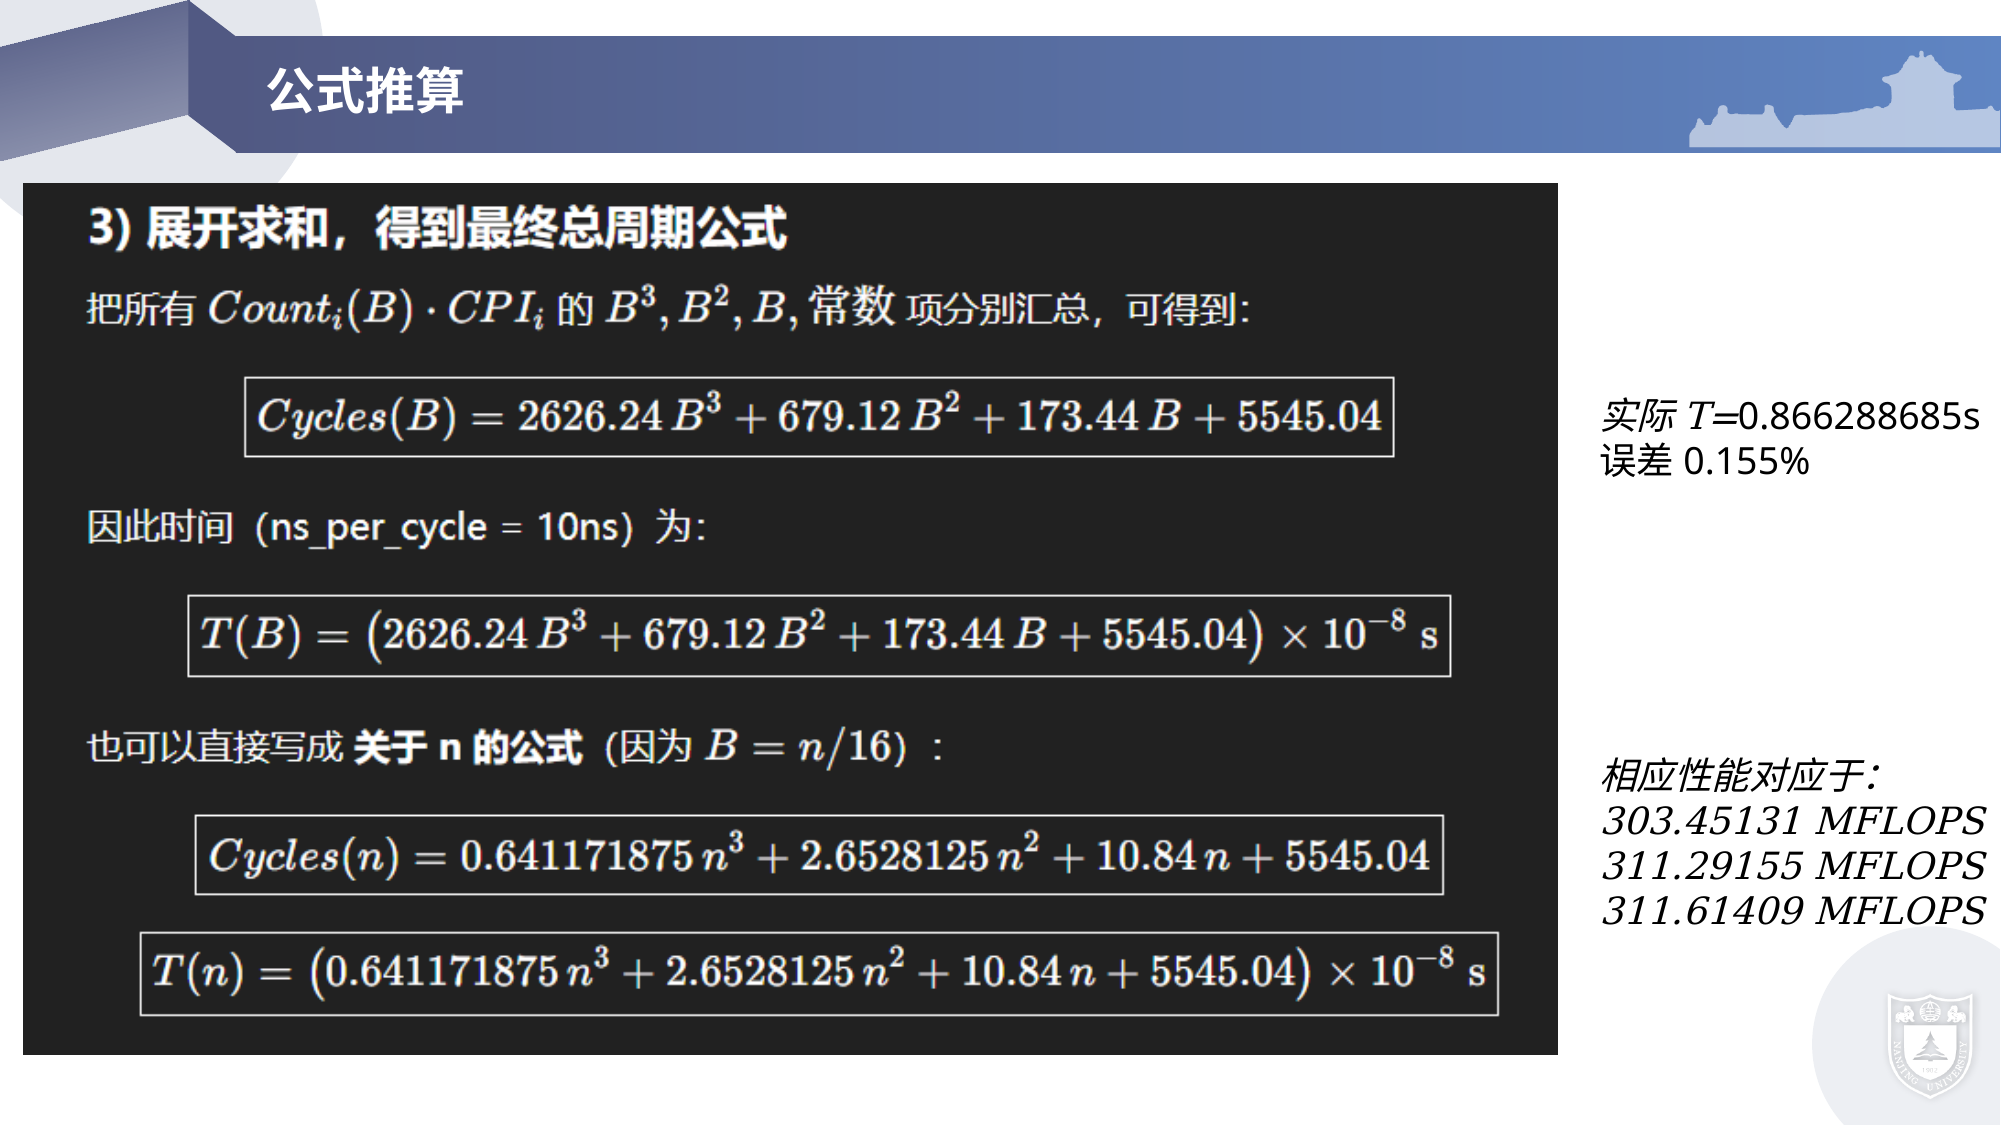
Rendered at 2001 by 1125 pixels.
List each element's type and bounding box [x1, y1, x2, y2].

picture [1671, 29, 2000, 164]
picture [23, 183, 1558, 1055]
text_box [0, 0, 2000, 154]
text_box [1812, 926, 2000, 1125]
text_box [0, 154, 300, 218]
